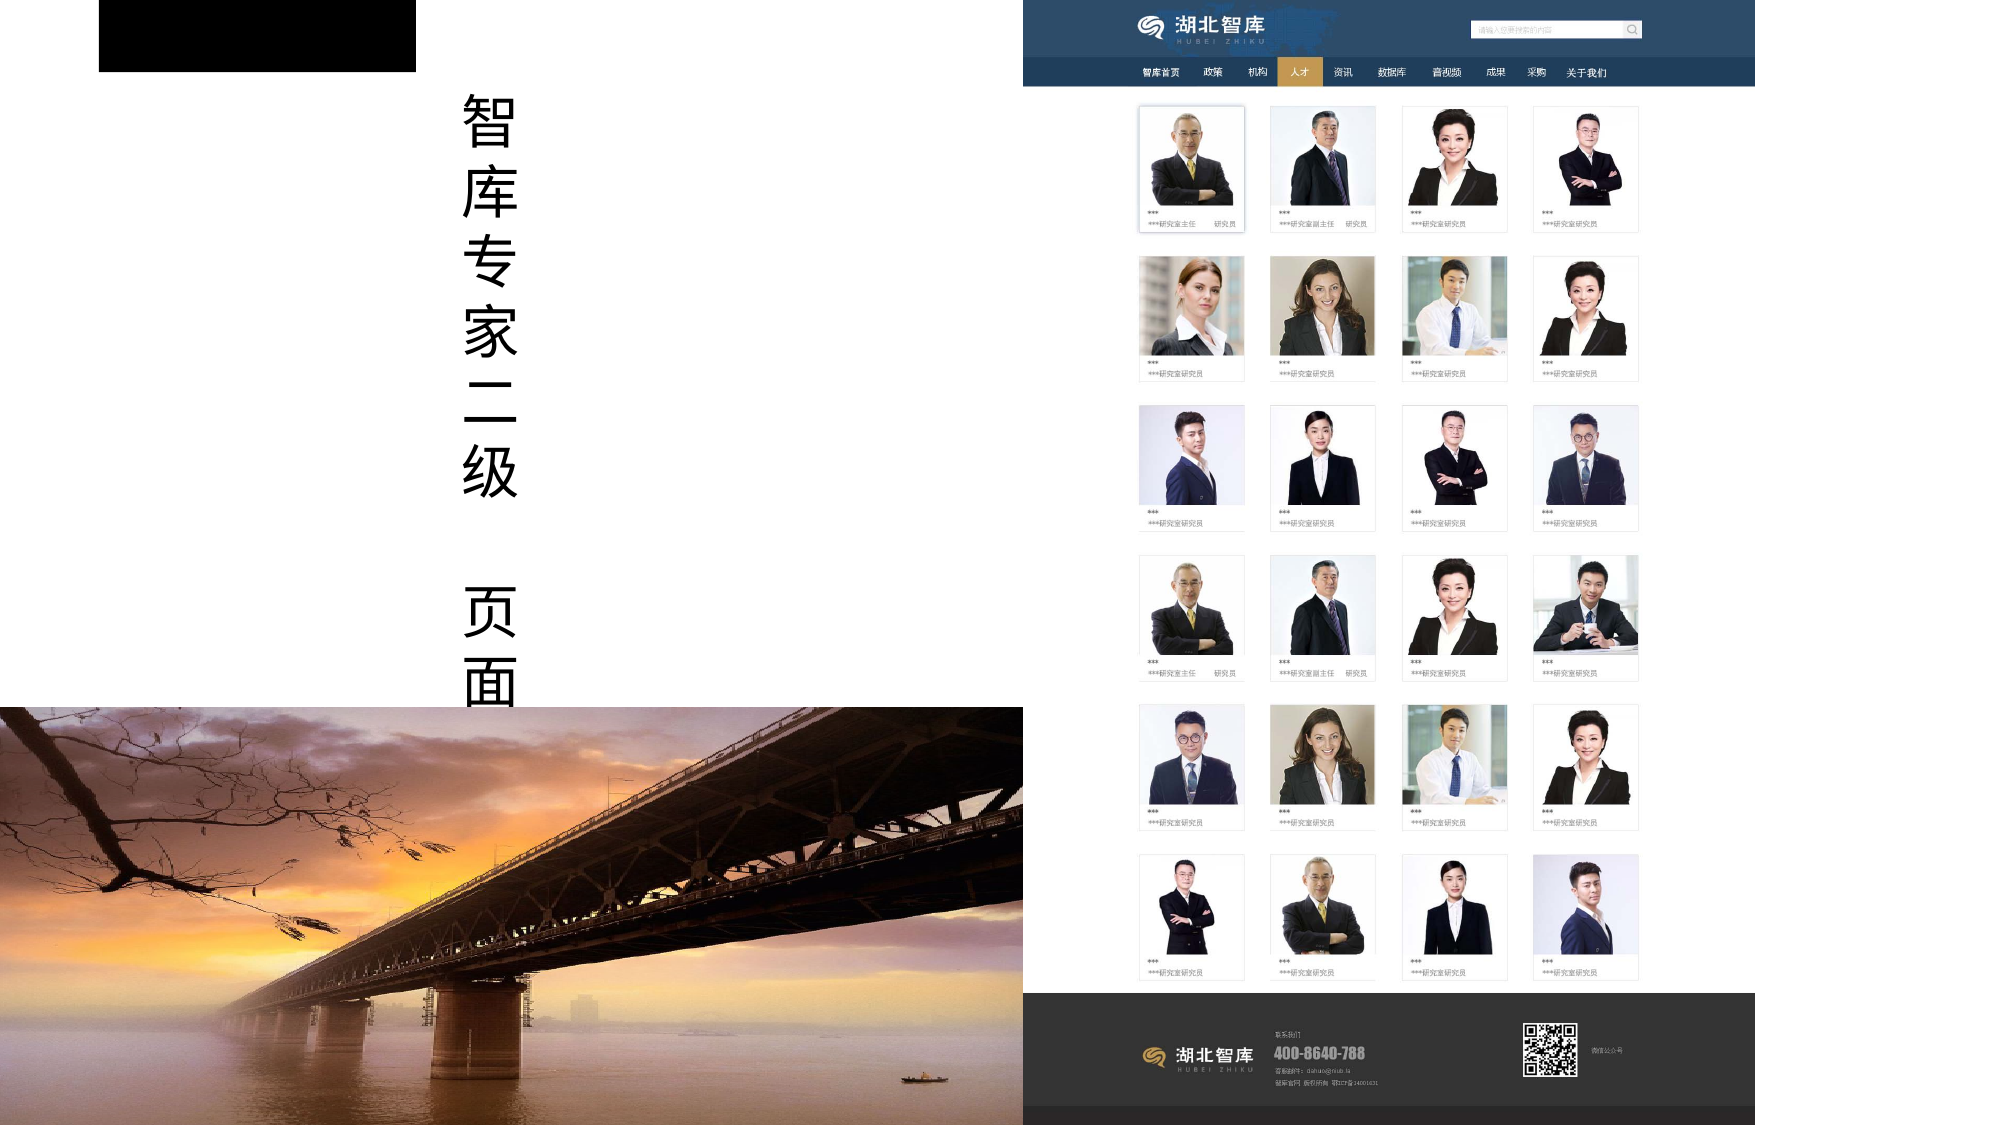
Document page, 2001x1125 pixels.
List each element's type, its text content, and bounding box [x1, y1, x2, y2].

text_box [98, 0, 417, 73]
text_box 智 库 专家二级 页面 [446, 77, 526, 707]
picture [0, 0, 1755, 1125]
